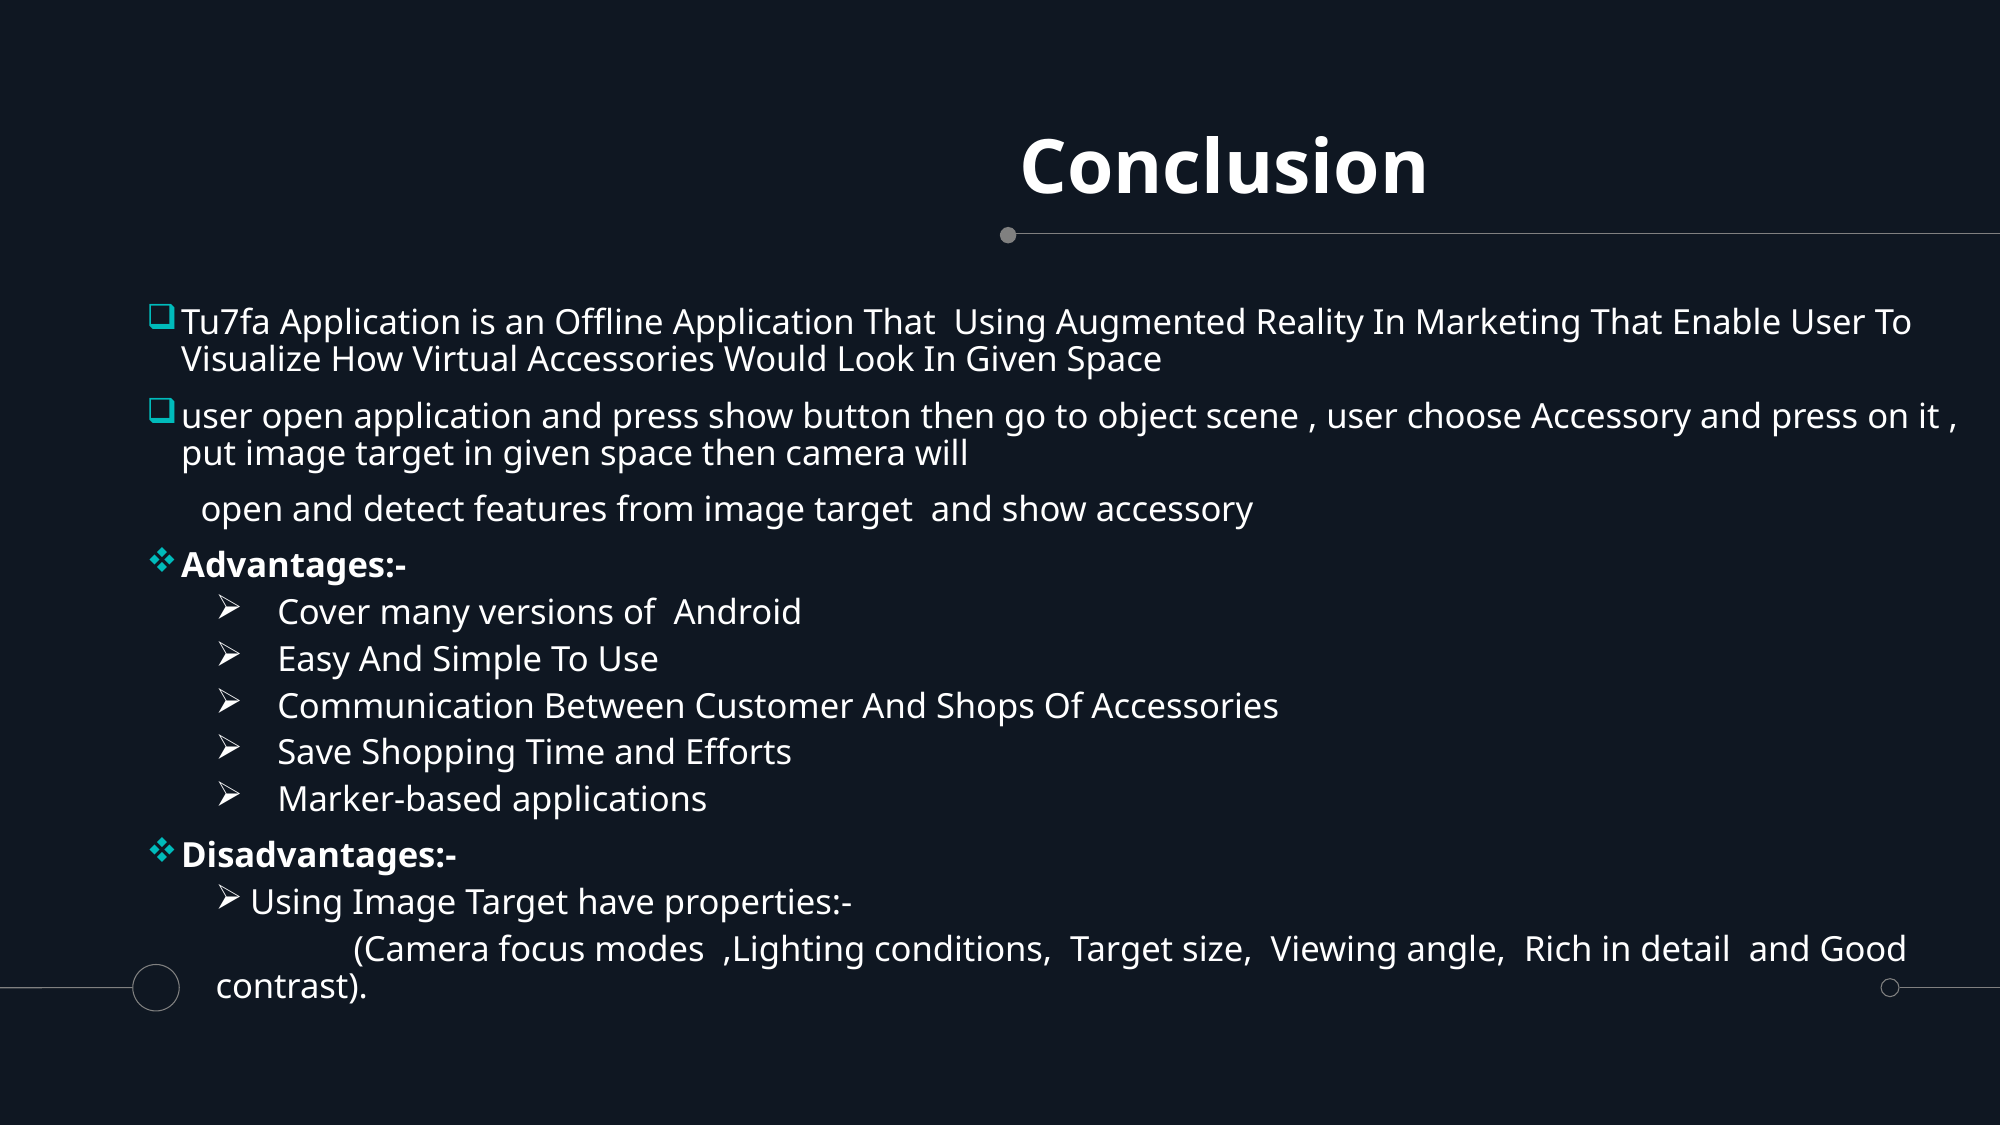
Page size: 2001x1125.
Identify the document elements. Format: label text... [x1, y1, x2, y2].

list Tu7fa Application is an Offline Application That Using Augmented Reality In Marketing That Enable User To Visualize How Virtual Accessories Would Look In Given Space user open application and press show button then go to object scene , user choose Accessory and press on it , put image target in given space then camera will open and detect features from image target and show accessory Advantages:- Cover many versions of Android Easy And Simple To Use Communication Between Customer And Shops Of Accessories Save Shopping Time and Efforts Marker-based applications Disadvantages:- Using Image Target have properties:- (Camera focus modes ,Lighting conditions, Target size, Viewing angle, Rich in detail and Good contrast). [131, 245, 1979, 1020]
title Conclusion [999, 116, 1872, 210]
slide_number [127, 964, 131, 1014]
